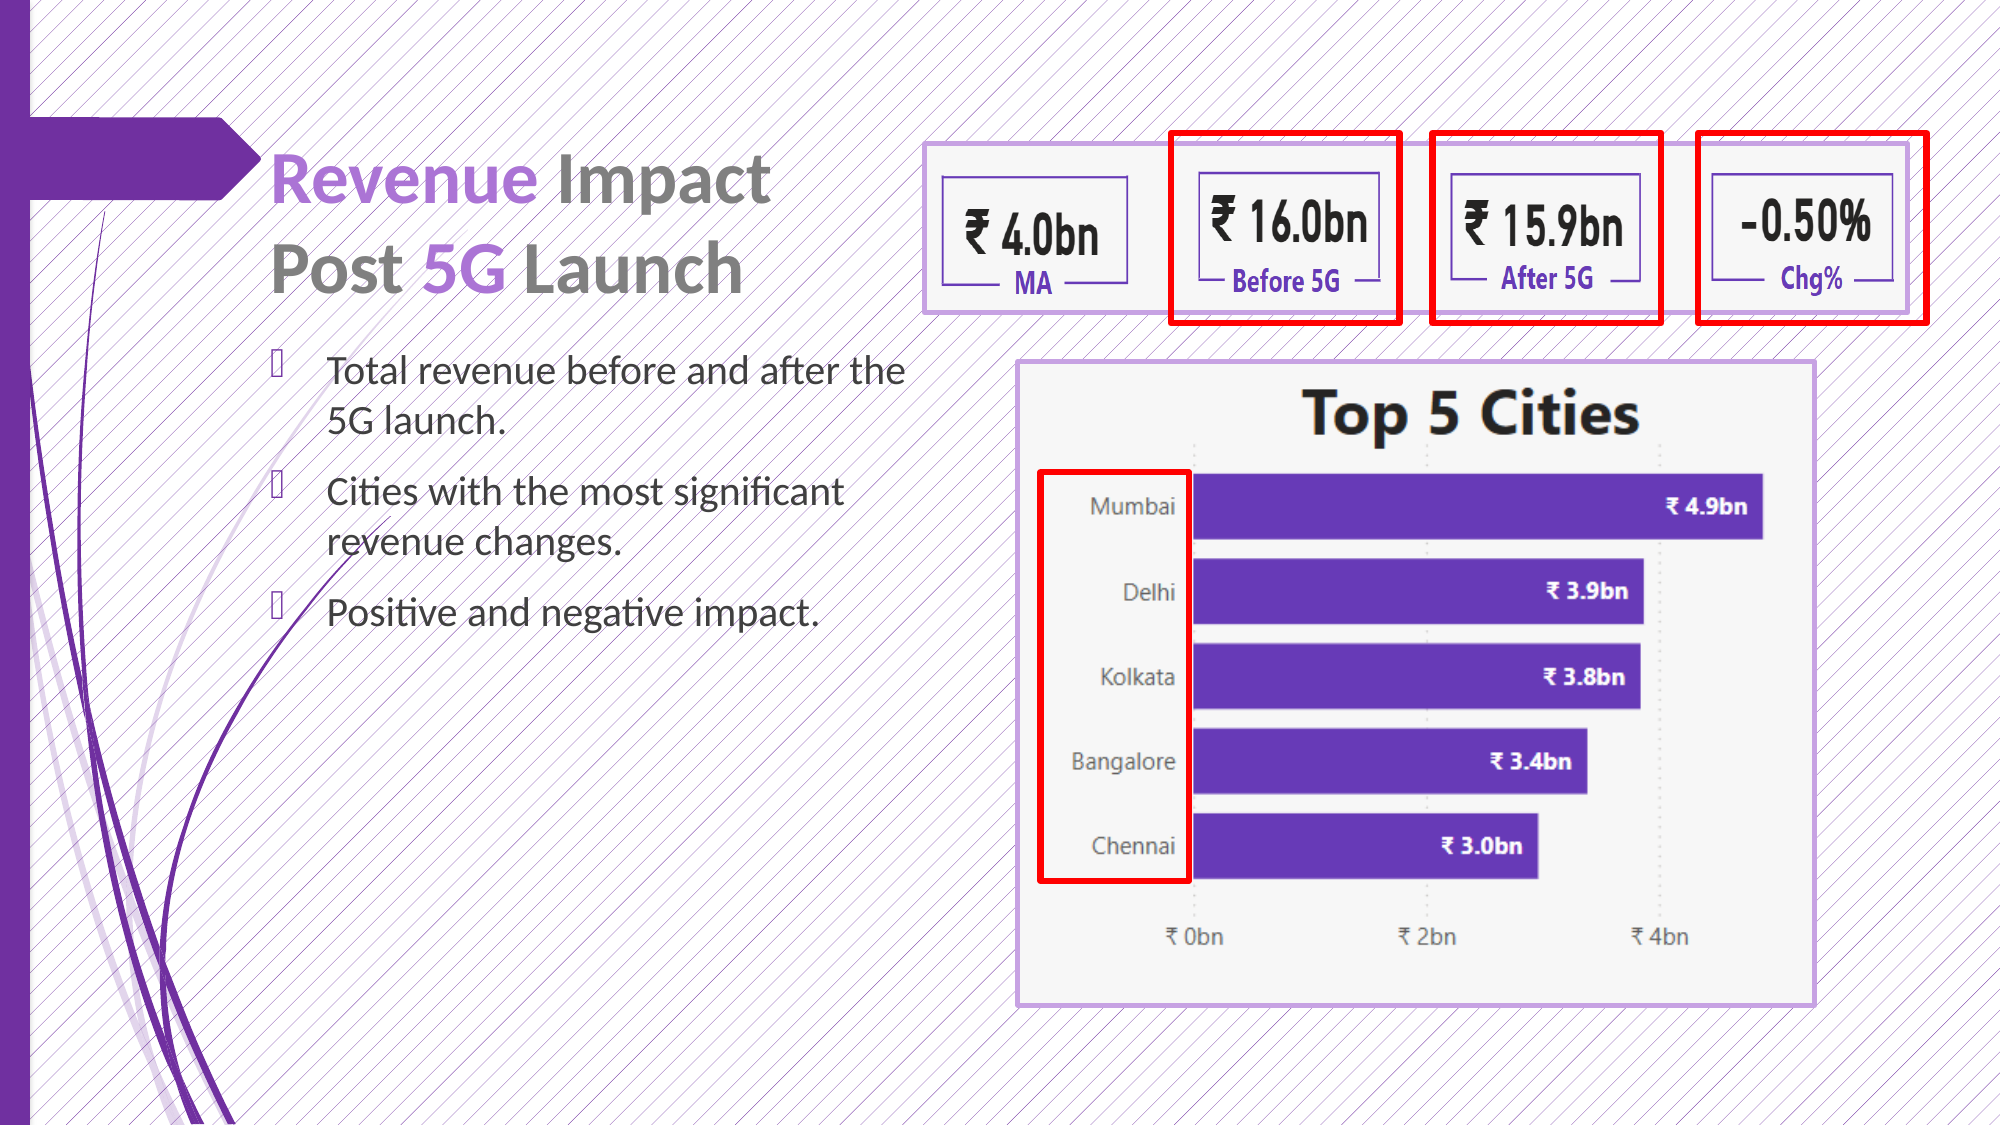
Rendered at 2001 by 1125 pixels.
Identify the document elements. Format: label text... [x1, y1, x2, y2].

text_box [1170, 319, 1401, 325]
list Total revenue before and after the 5G launch. Cities with the most significant revenue changes. Positive and negative impact. [255, 335, 955, 805]
text_box [1431, 132, 1662, 145]
text_box [1170, 132, 1401, 145]
title Revenue Impact Post 5G Launch [255, 121, 928, 335]
text_box [1431, 319, 1662, 325]
text_box [1697, 132, 1928, 325]
picture [1019, 363, 1813, 1004]
picture [926, 145, 1906, 311]
